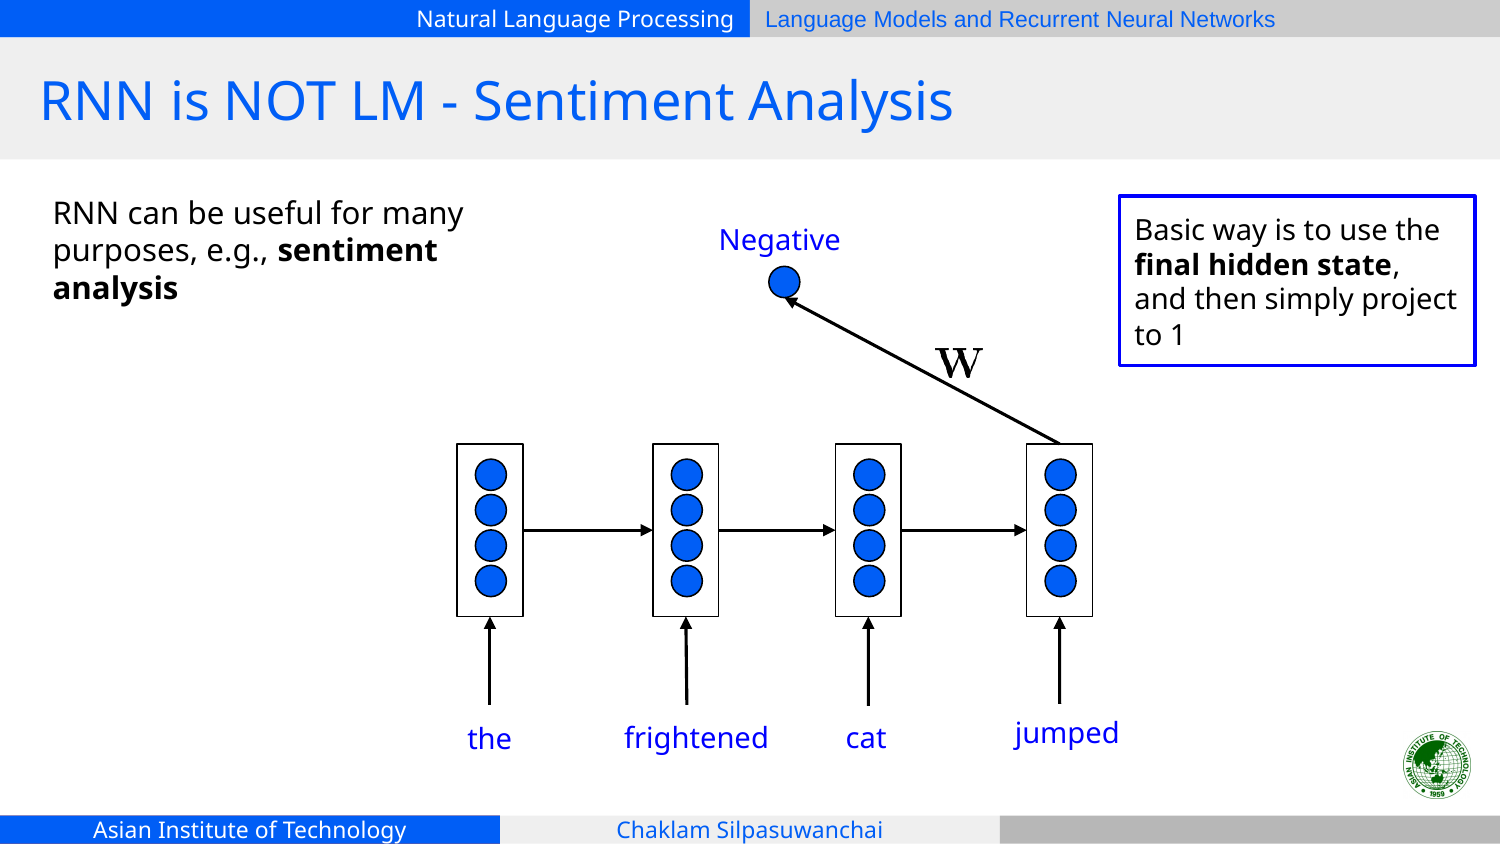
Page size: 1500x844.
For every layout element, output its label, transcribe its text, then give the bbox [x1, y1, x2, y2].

text_box the [452, 710, 536, 771]
text_box Negative [703, 206, 865, 271]
text_box [768, 266, 800, 298]
list RNN can be useful for many purposes, e.g., sentiment analysis [37, 178, 568, 268]
picture [1403, 731, 1471, 799]
picture [935, 347, 983, 378]
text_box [456, 443, 1093, 706]
text_box jumped [999, 699, 1138, 765]
title RNN is NOT LM - Sentiment Analysis [24, 37, 1475, 160]
text_box frightened [609, 714, 795, 770]
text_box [784, 297, 1060, 445]
text_box cat [830, 714, 905, 770]
text_box Basic way is to use the final hidden state, and then simply project to 1 [1119, 195, 1475, 366]
